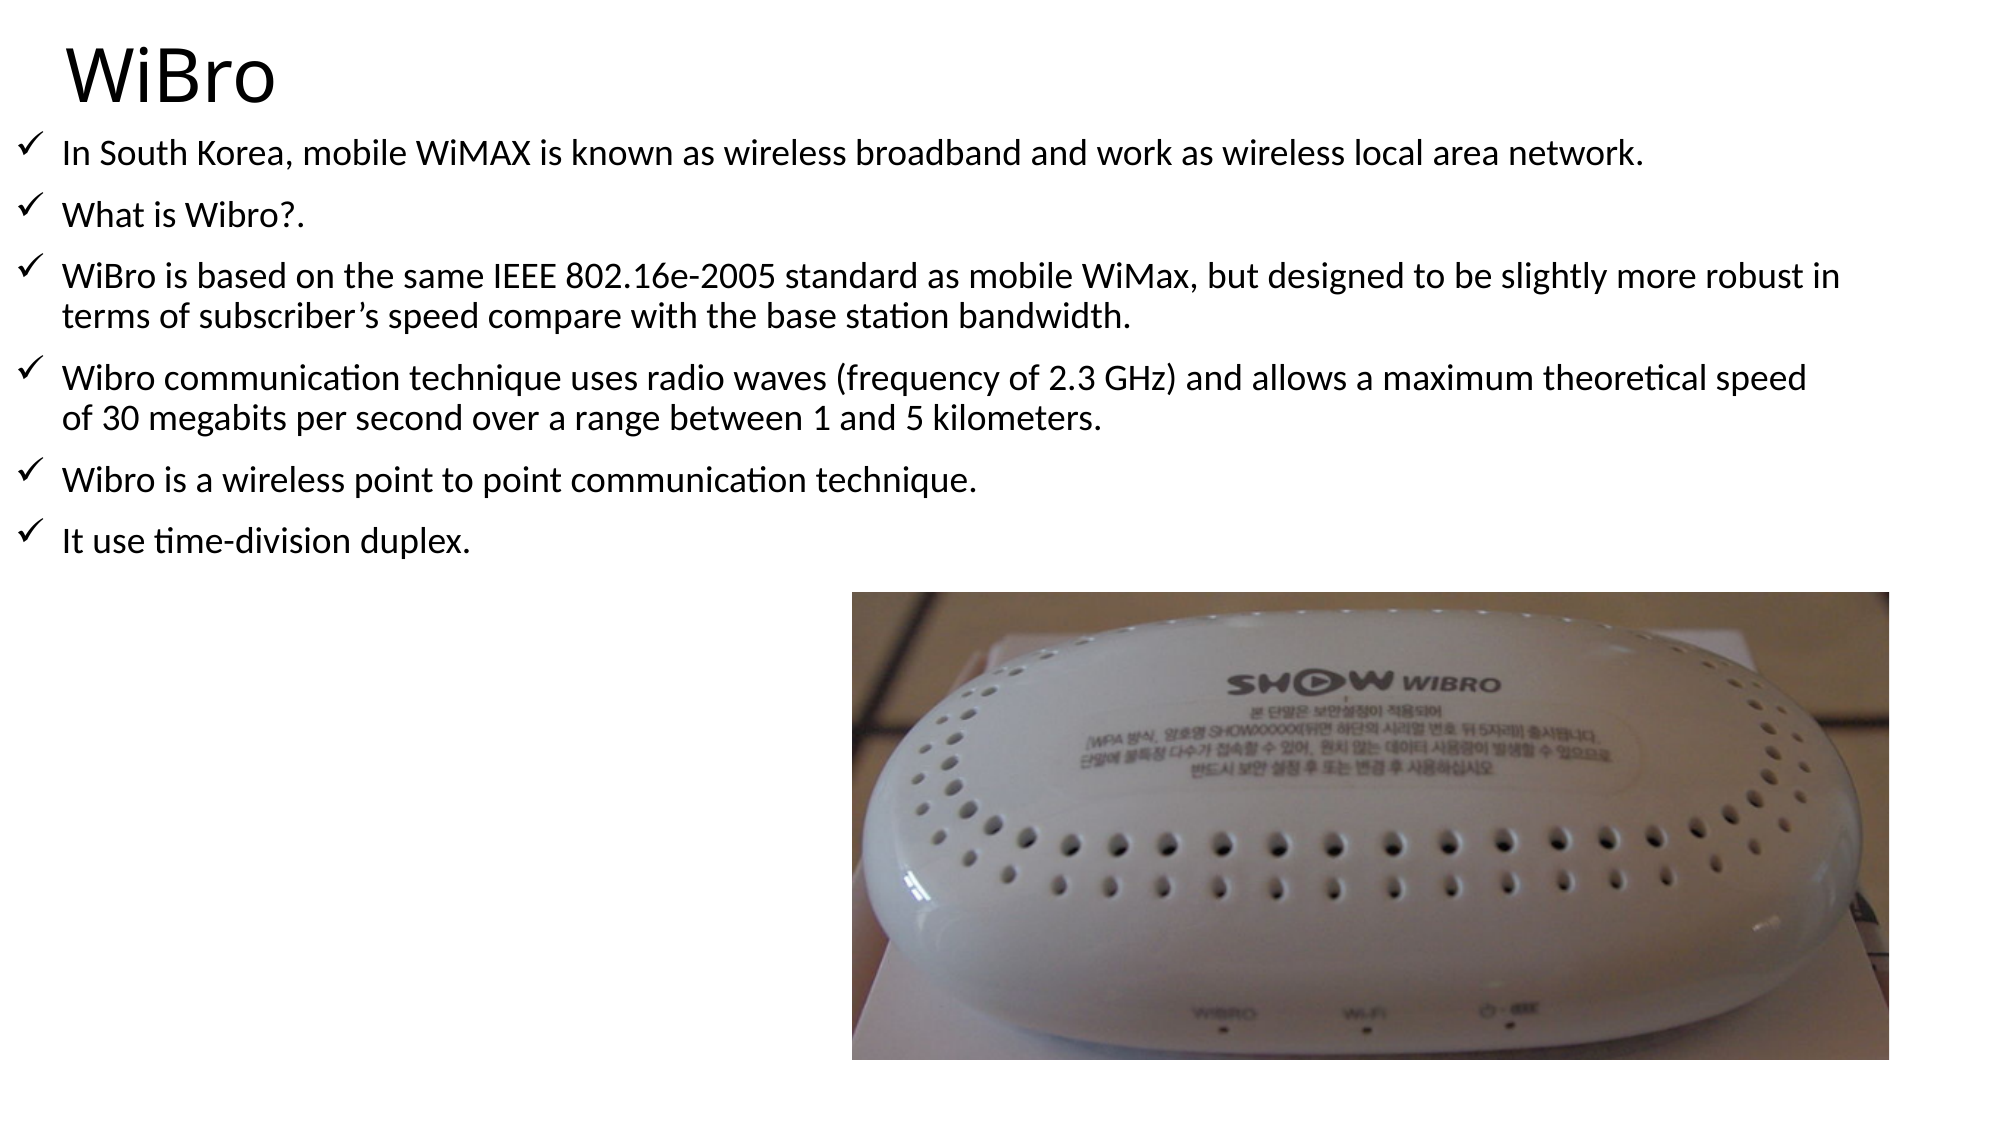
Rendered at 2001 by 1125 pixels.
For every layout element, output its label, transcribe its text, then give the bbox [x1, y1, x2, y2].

title WiBro [50, 23, 1862, 126]
list In South Korea, mobile WiMAX is known as wireless broadband and work as wireless local area network. What is Wibro?. WiBro is based on the same IEEE 802.16e-2005 standard as mobile WiMax, but designed to be slightly more robust in terms of subscriber’s speed compare with the base station bandwidth. Wibro communication technique uses radio waves (frequency of 2.3 GHz) and allows a maximum theoretical speed of 30 megabits per second over a range between 1 and 5 kilometers. Wibro is a wireless point to point communication technique. It use time-division duplex. [0, 126, 1862, 999]
picture [852, 592, 1890, 1060]
